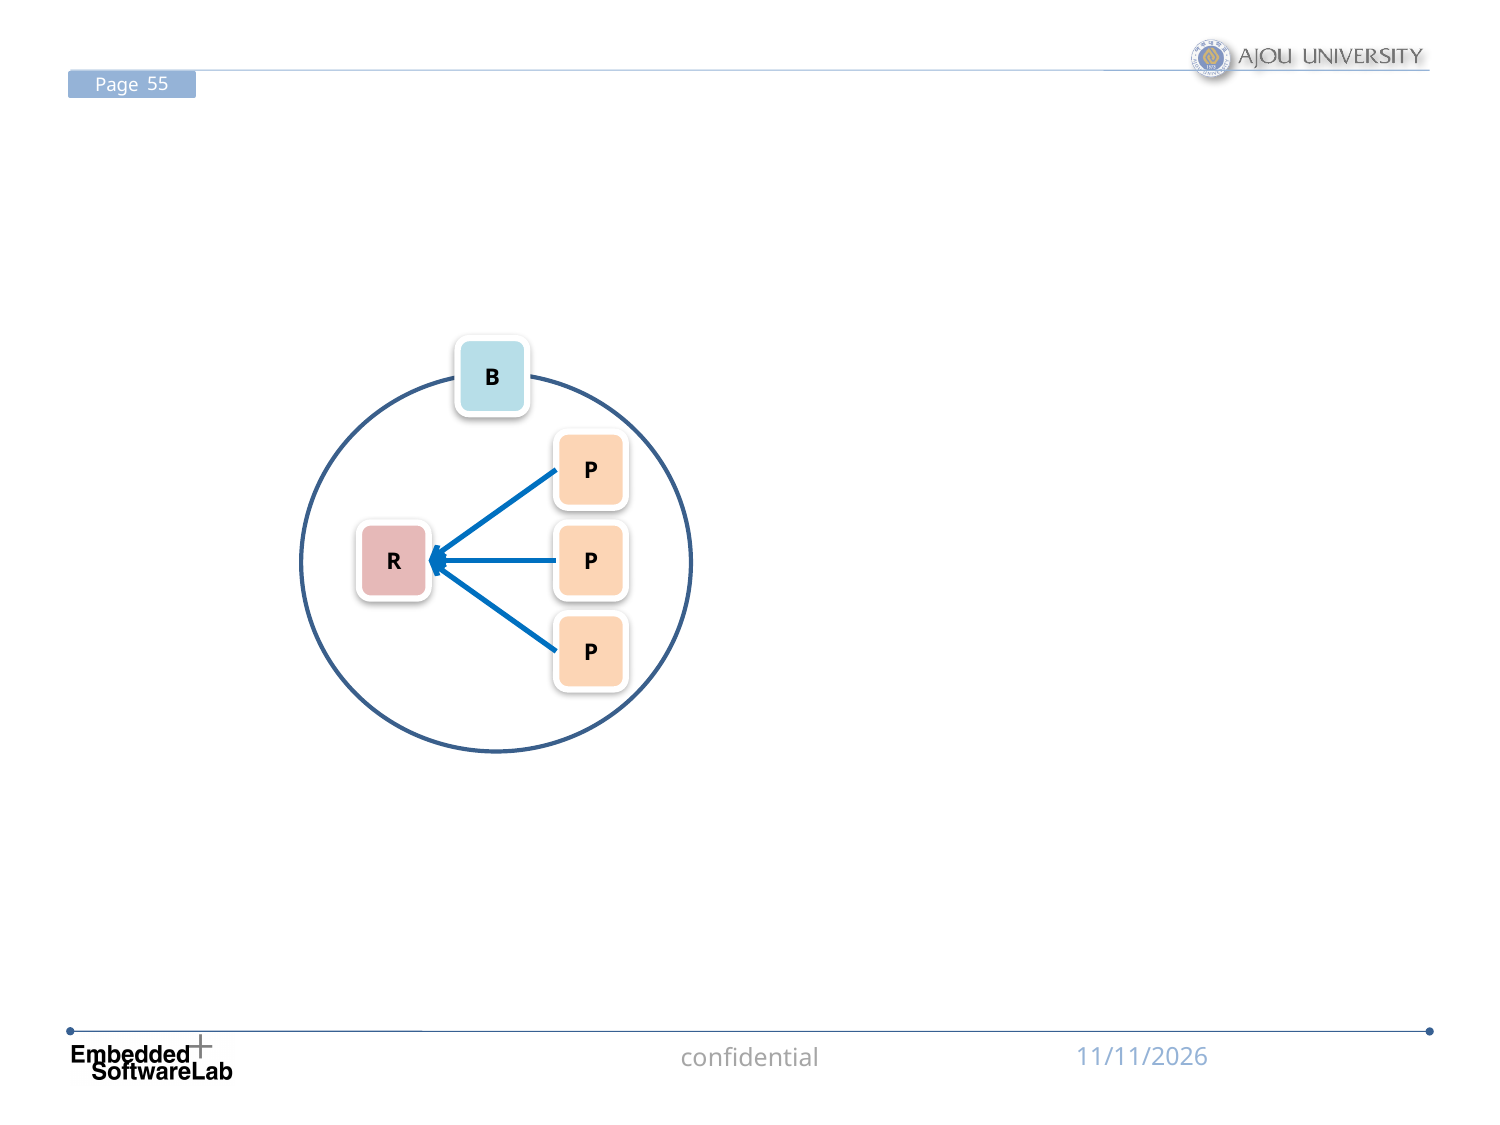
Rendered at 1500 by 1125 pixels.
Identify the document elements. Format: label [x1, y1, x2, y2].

text_box [299, 334, 694, 754]
picture [70, 1032, 235, 1086]
